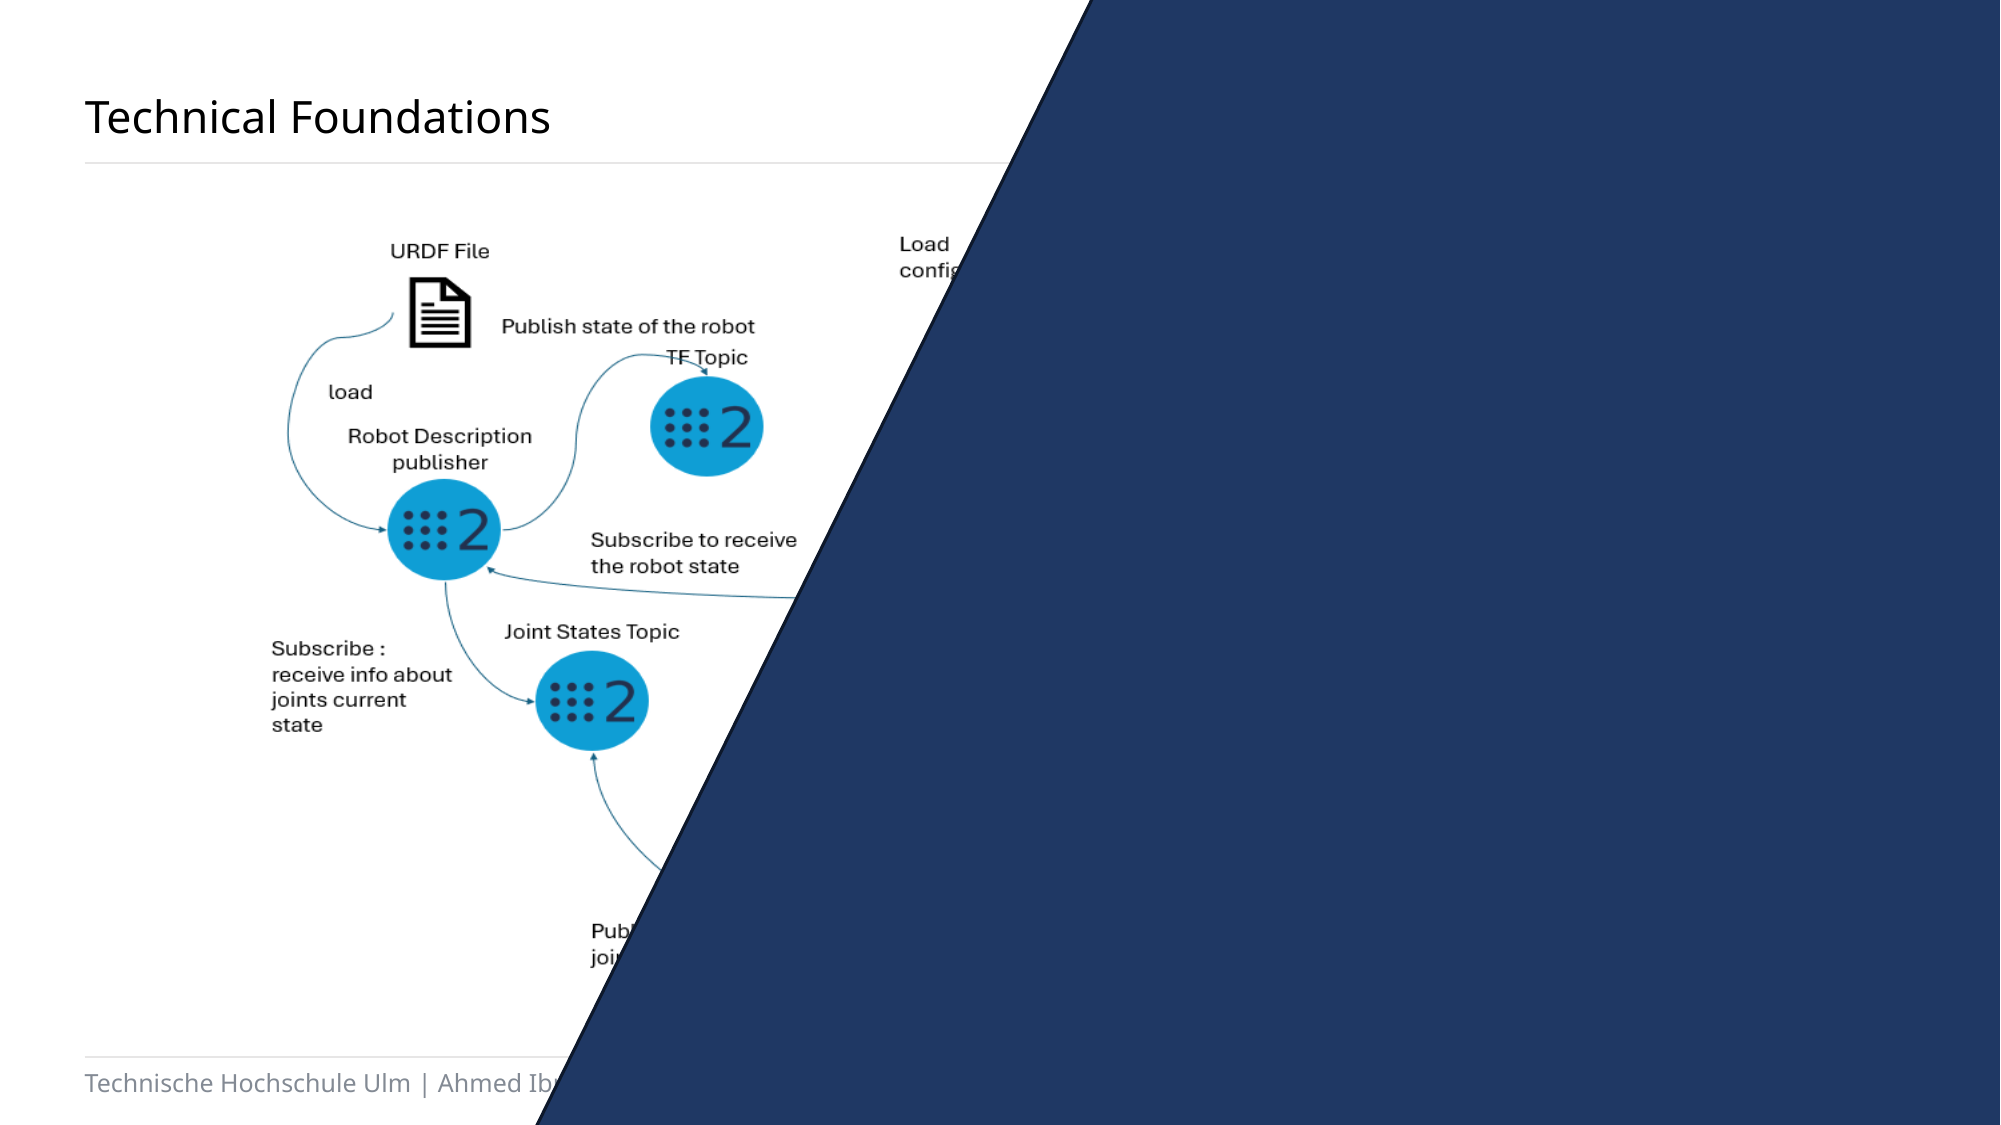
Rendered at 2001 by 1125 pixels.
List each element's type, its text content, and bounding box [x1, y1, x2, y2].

footer Technische Hochschule Ulm | Ahmed Ibrahim Almohamed [84, 1071, 561, 1098]
picture [252, 181, 1681, 981]
text_box [535, 0, 2000, 1125]
title Technical Foundations [84, 72, 1053, 154]
